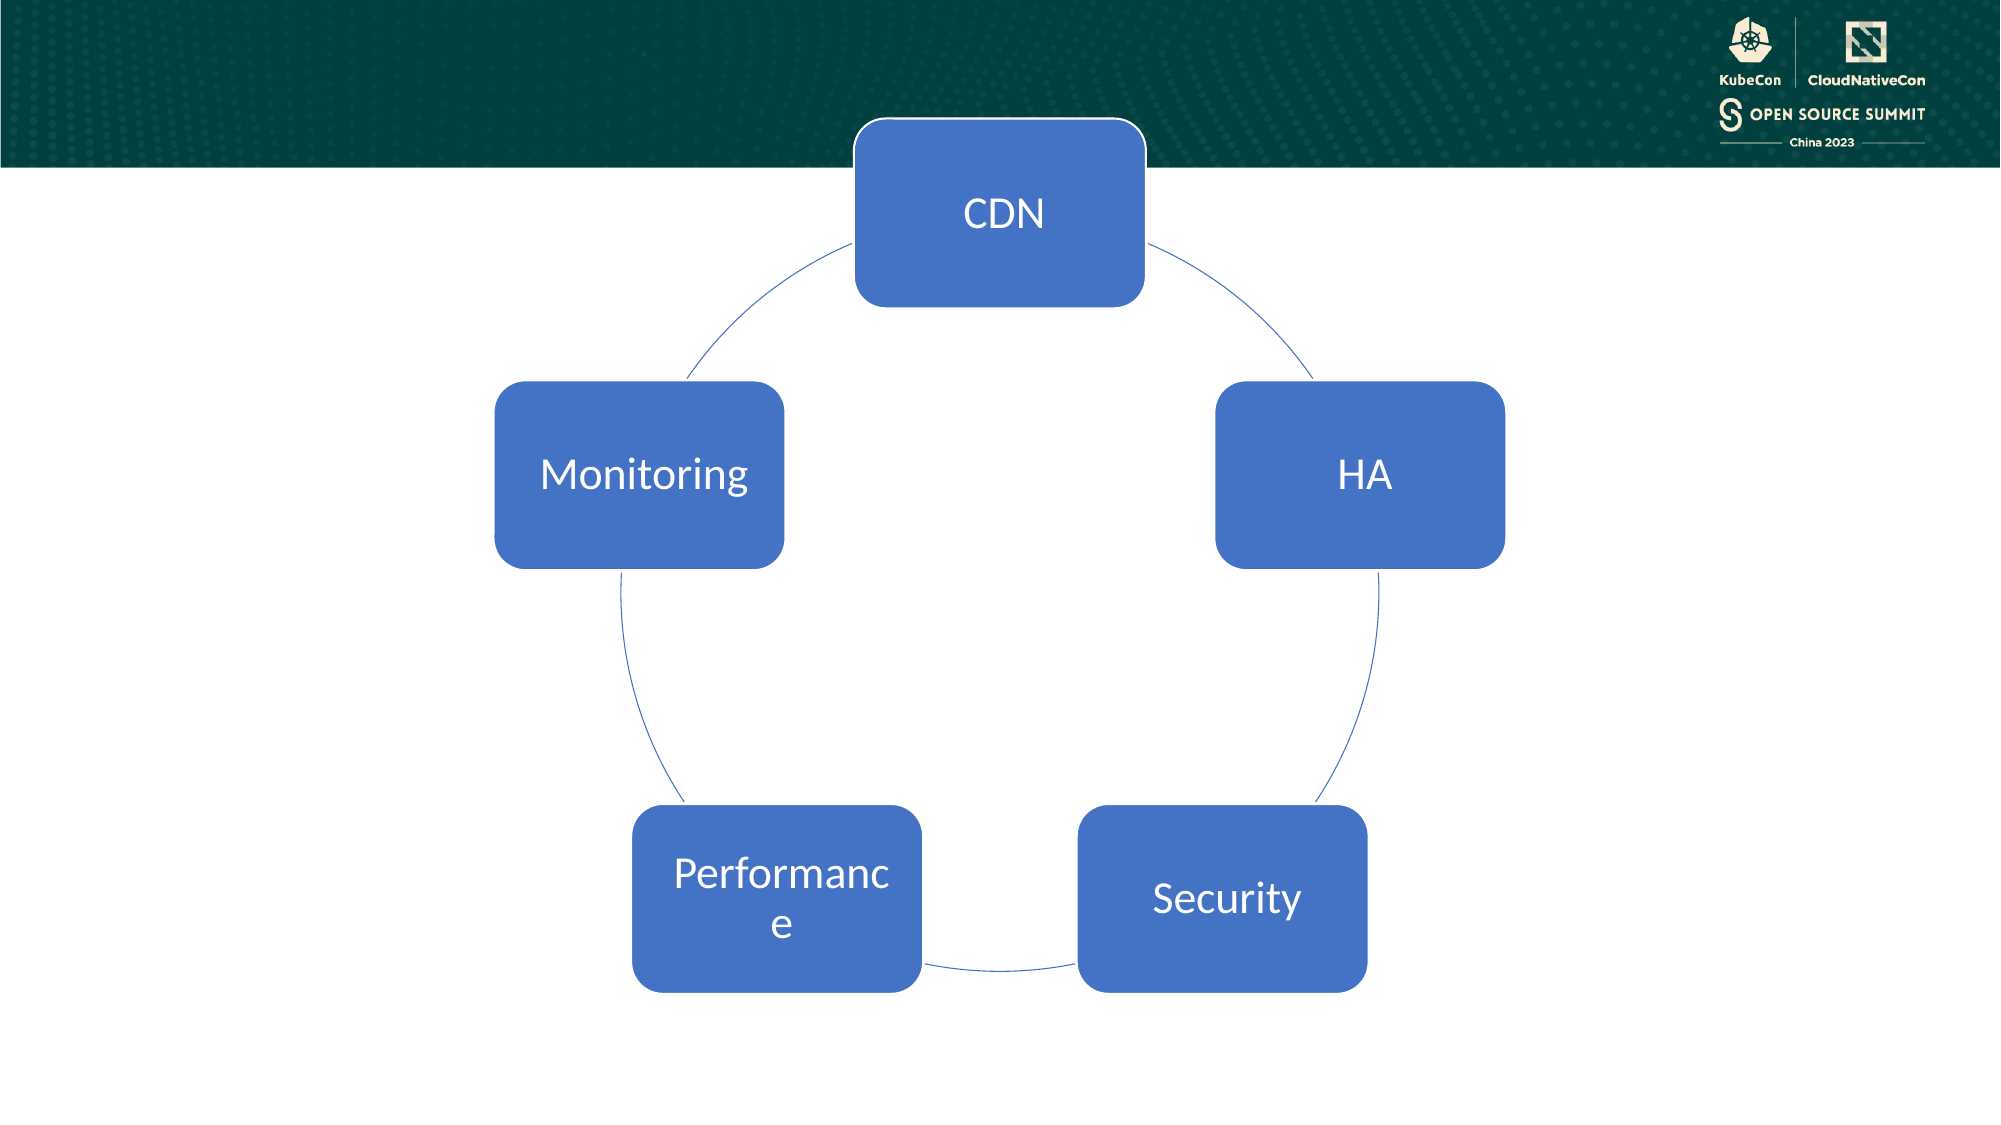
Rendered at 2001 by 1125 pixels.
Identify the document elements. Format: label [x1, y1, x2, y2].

text_box [333, 117, 1667, 1007]
picture [0, 0, 2000, 1125]
